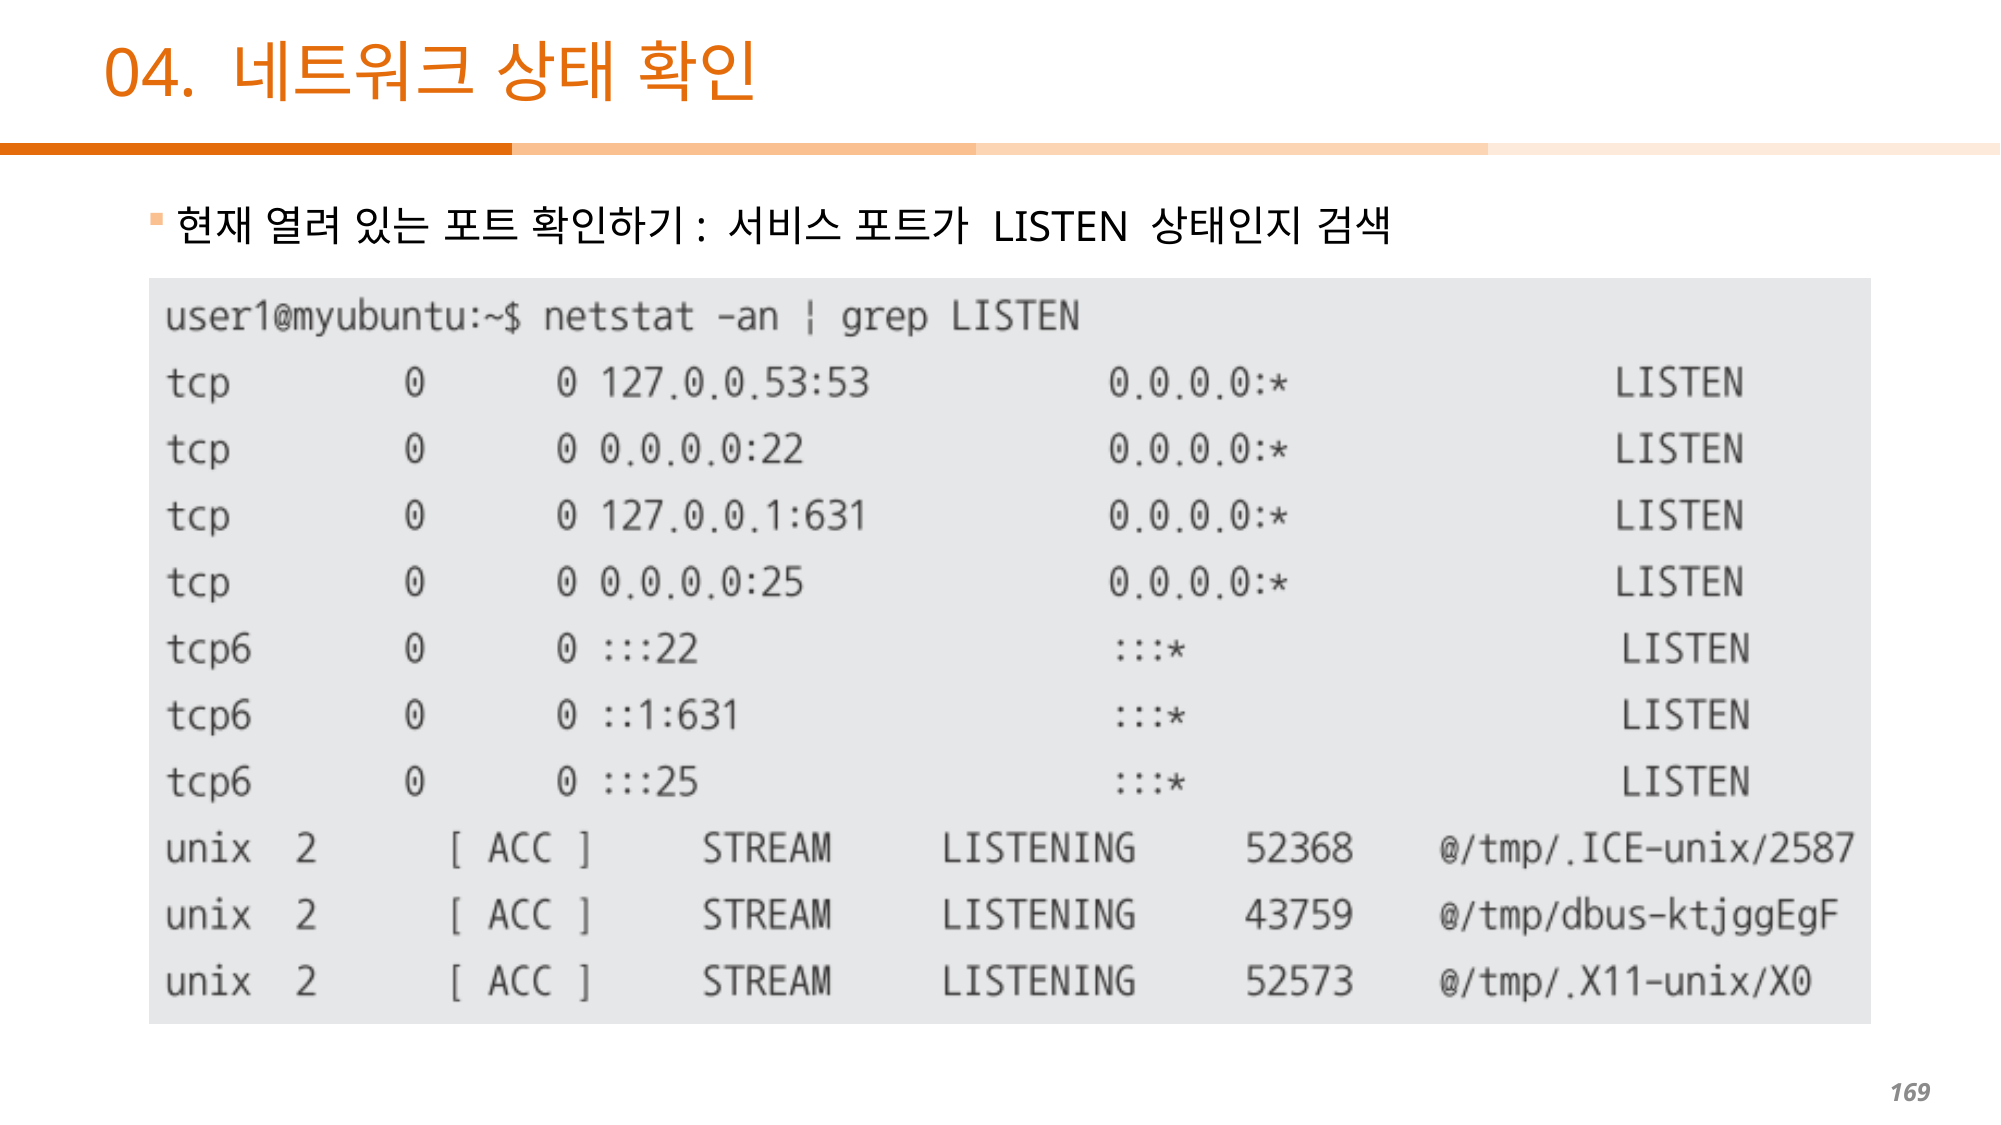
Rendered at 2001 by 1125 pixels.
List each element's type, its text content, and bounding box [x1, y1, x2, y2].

picture [149, 278, 1871, 1024]
title 04. 네트워크 상태 확인 [88, 18, 1920, 122]
list 현재 열려 있는 포트 확인하기: 서비스 포트가 LISTEN 상태인지 검색 [88, 176, 1920, 1083]
